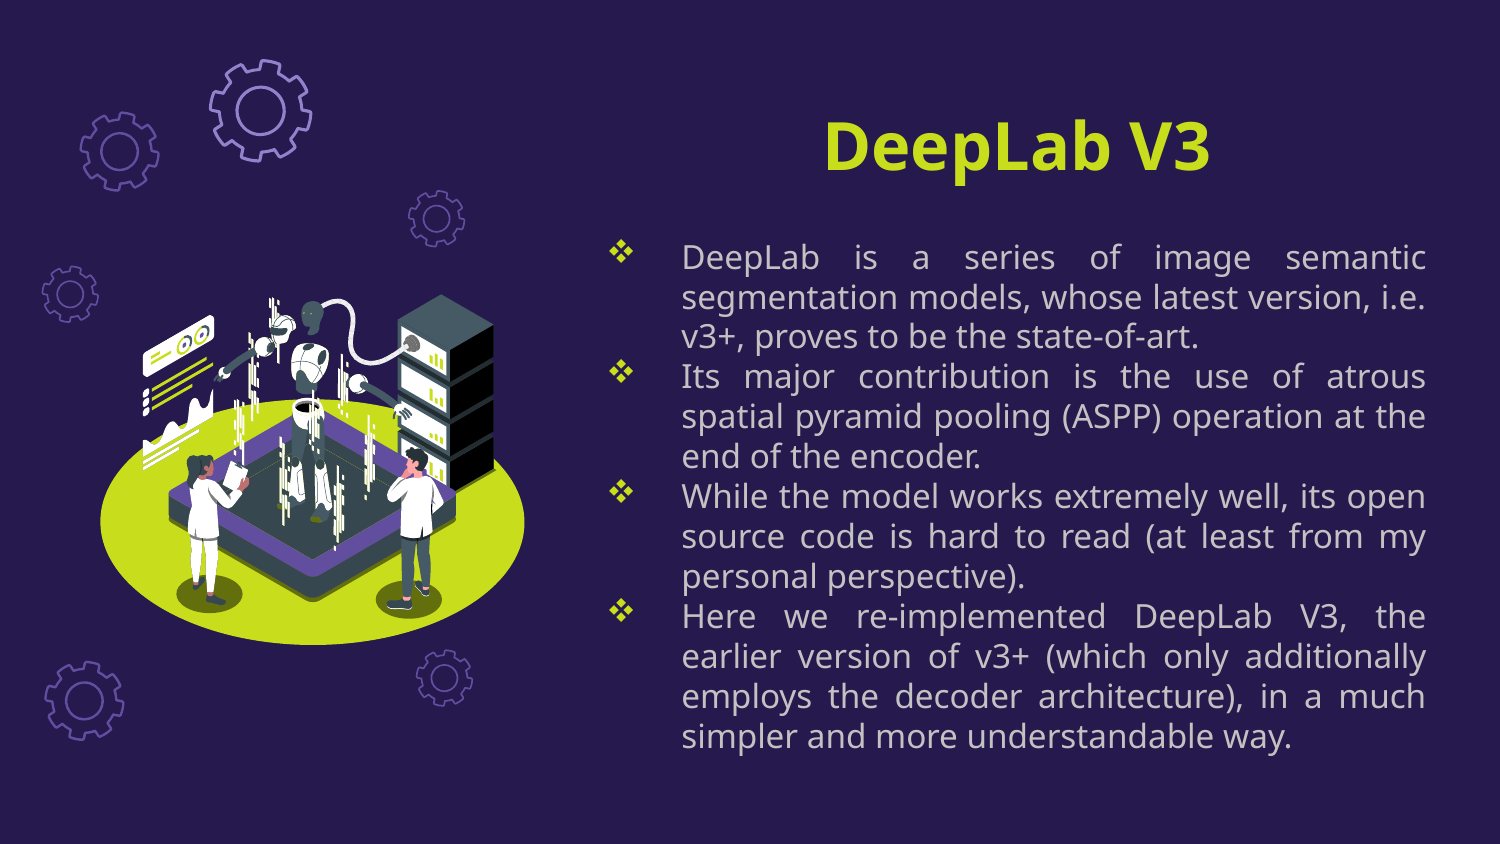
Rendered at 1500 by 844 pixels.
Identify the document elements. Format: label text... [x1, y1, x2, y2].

text_box [44, 660, 125, 742]
title DeepLab V3 [584, 59, 1450, 200]
text_box [415, 654, 474, 707]
text_box [41, 265, 97, 323]
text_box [79, 294, 546, 646]
text_box [79, 111, 160, 192]
text_box [208, 58, 313, 163]
text_box [407, 189, 466, 248]
subtitle DeepLab is a series of image semantic segmentation models, whose latest version, i.e. v3+, proves to be the state-of-art. Its major contribution is the use of atrous spatial pyramid pooling (ASPP) operation at the end of the encoder. While the model works extremely well, its open source code is hard to read (at least from my personal perspective). Here we re-implemented DeepLab V3, the earlier version of v3+ (which only additionally employs the decoder architecture), in a much simpler and more understandable way. [591, 217, 1443, 770]
